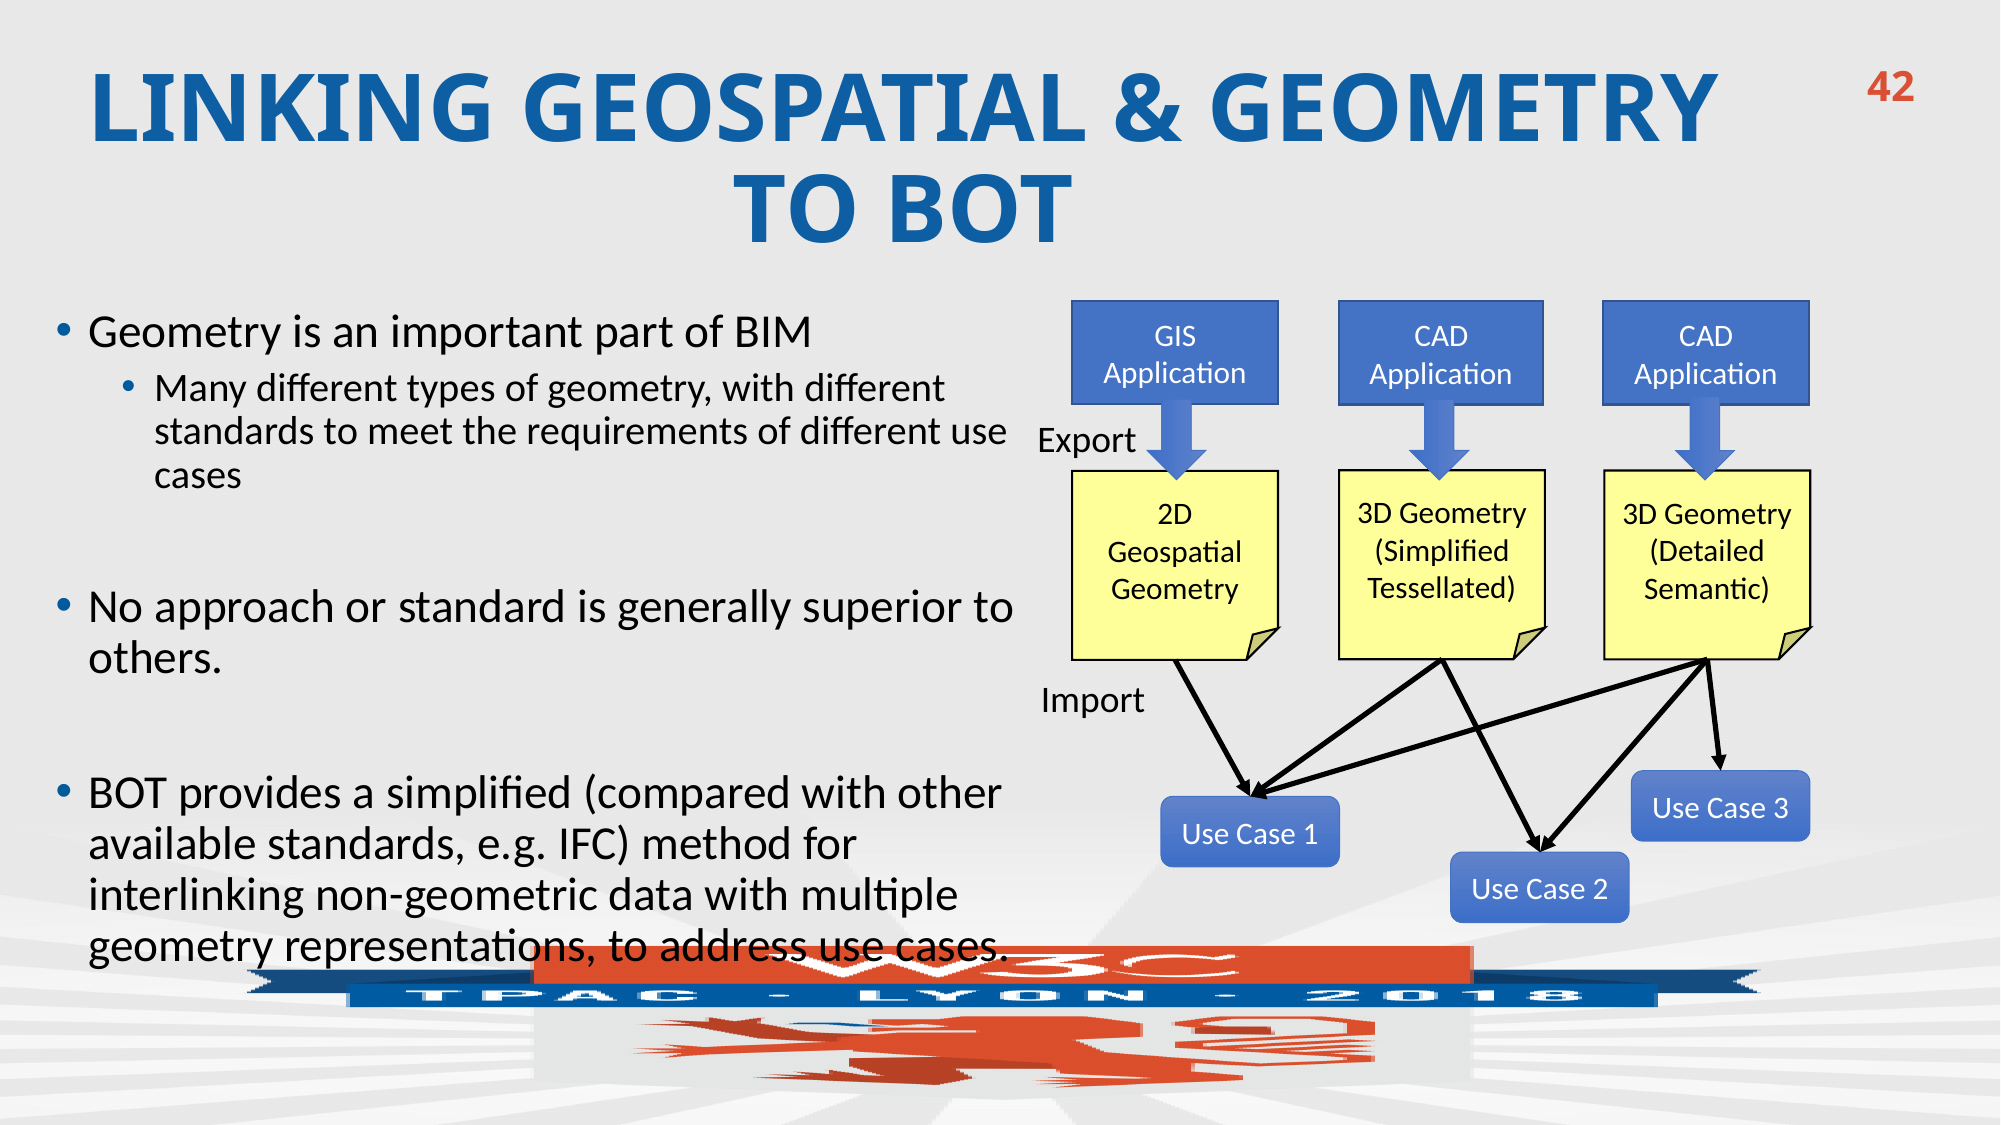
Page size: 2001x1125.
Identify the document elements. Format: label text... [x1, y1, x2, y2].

text_box GIS Application [1071, 300, 1279, 405]
text_box [1408, 398, 1470, 481]
text_box Use Case 1 [1160, 795, 1341, 868]
text_box [1152, 398, 1208, 481]
text_box CAD Application [1338, 300, 1544, 406]
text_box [1441, 659, 1539, 853]
text_box Export [1022, 407, 1152, 467]
text_box Use Case 2 [1450, 853, 1630, 924]
picture [0, 0, 2001, 1125]
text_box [1539, 659, 1708, 853]
text_box 3D Geometry (Detailed Semantic) [1603, 469, 1814, 661]
slide_number 42 [1839, 51, 1943, 126]
text_box Use Case 3 [1708, 770, 1811, 842]
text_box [1250, 659, 1441, 797]
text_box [1708, 659, 1721, 771]
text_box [1175, 659, 1250, 797]
list Geometry is an important part of BIM Many different types of geometry, with different standards to meet the requirements of different use cases No approach or standard is generally superior to others. BOT provides a simplified (compared with other available standards, e.g. IFC) method for interlinking non-geometric data with multiple geometry representations, to address use cases. [40, 299, 1041, 1014]
text_box [1674, 396, 1736, 481]
title LINKING GEOSPATIAL & GEOMETRY TO BOT [40, 52, 1766, 271]
text_box CAD Application [1602, 300, 1810, 406]
text_box 3D Geometry (Simplified Tessellated) [1338, 469, 1549, 659]
text_box 2D Geospatial Geometry [1071, 469, 1282, 661]
text_box Import [1026, 667, 1161, 728]
